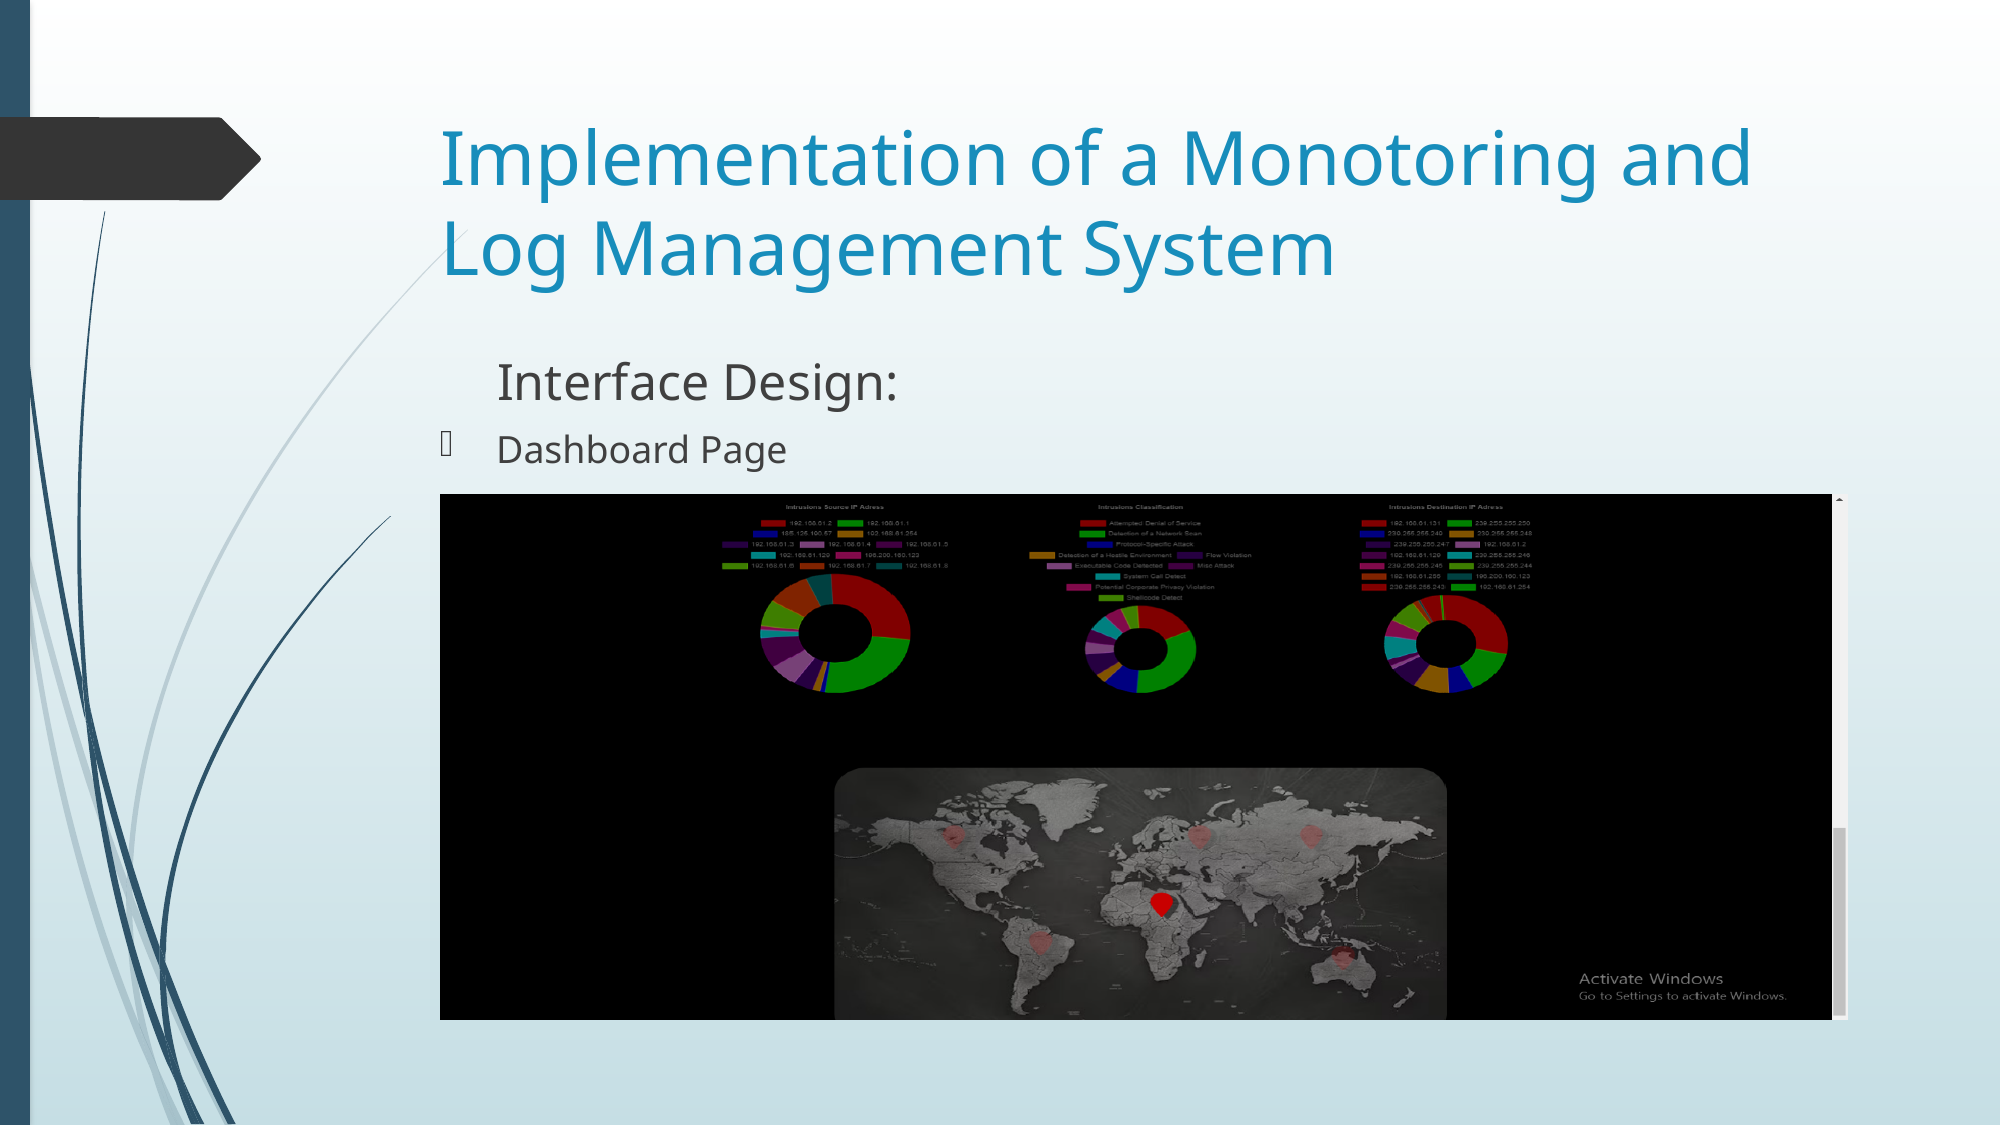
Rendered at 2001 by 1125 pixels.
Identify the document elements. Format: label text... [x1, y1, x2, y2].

title Implementation of a Monotoring and Log Management System [425, 102, 1888, 313]
list Dashboard Page [424, 418, 1888, 969]
list Interface Design: [482, 323, 1832, 418]
picture [440, 493, 1848, 1020]
